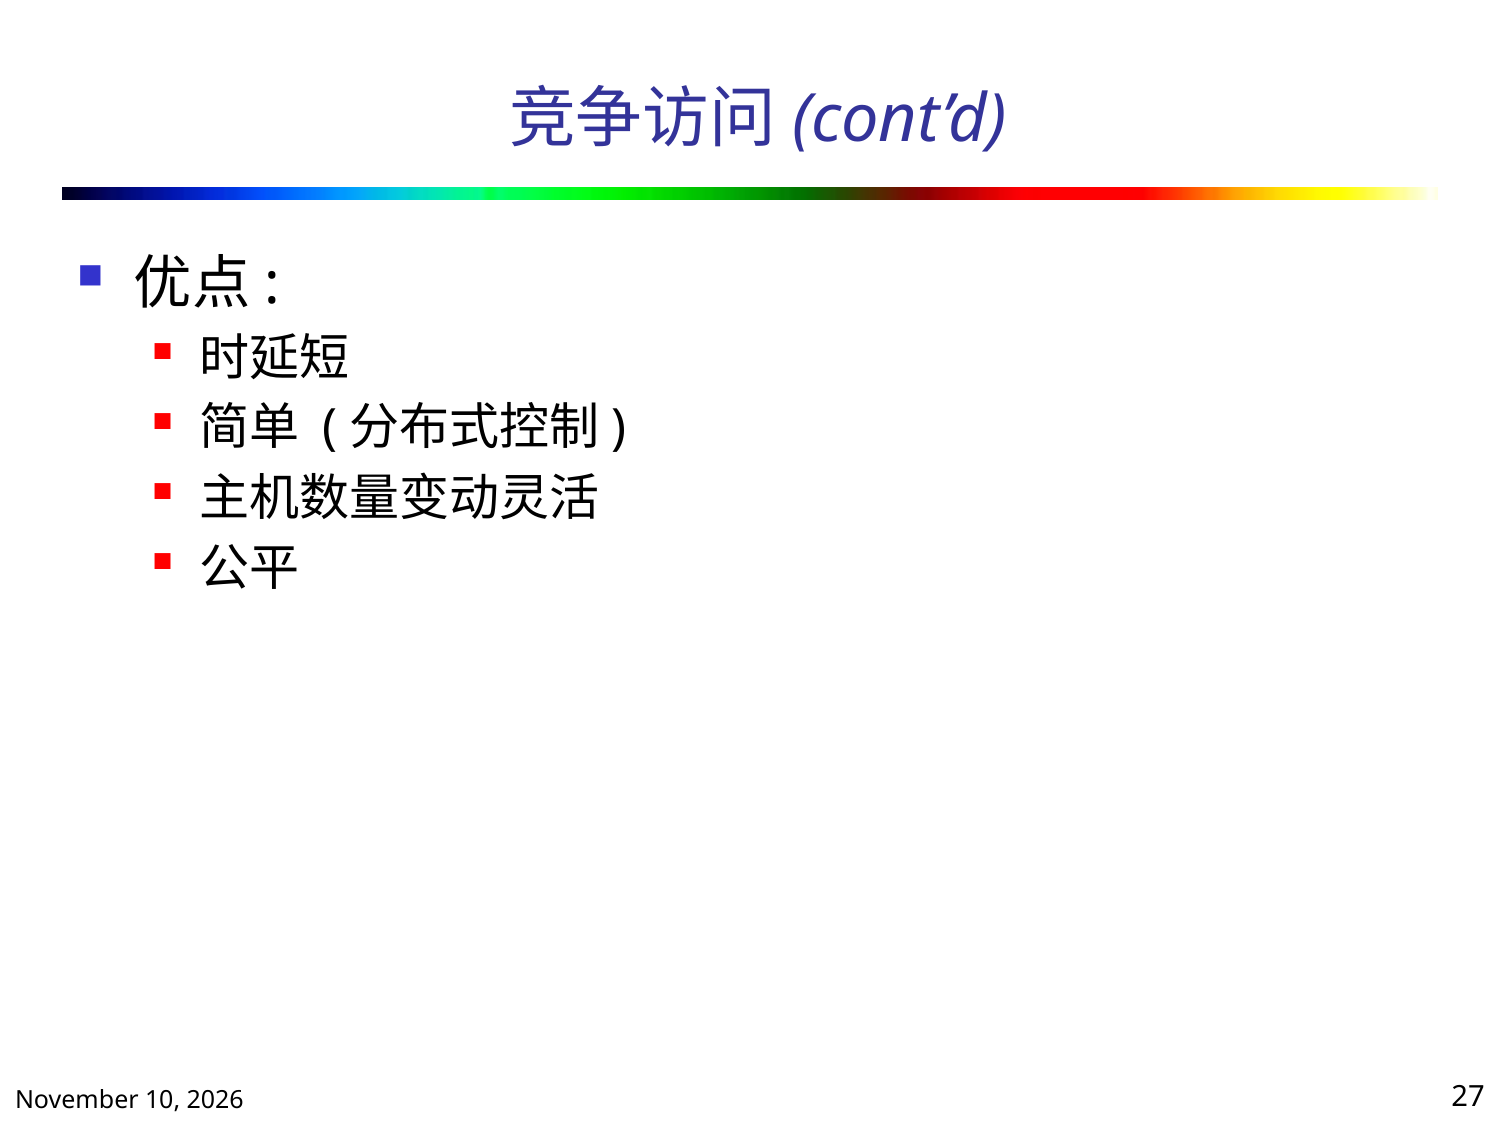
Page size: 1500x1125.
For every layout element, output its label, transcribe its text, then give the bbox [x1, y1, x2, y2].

picture [382, 187, 1438, 200]
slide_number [0, 1049, 313, 1125]
list 优点: 时延短 简单 (分布式控制) 主机数量变动灵活 公平 [62, 237, 1451, 1076]
picture [62, 187, 355, 200]
title 竞争访问(cont’d) [124, 37, 1392, 163]
slide_number 27 [1187, 1049, 1500, 1125]
